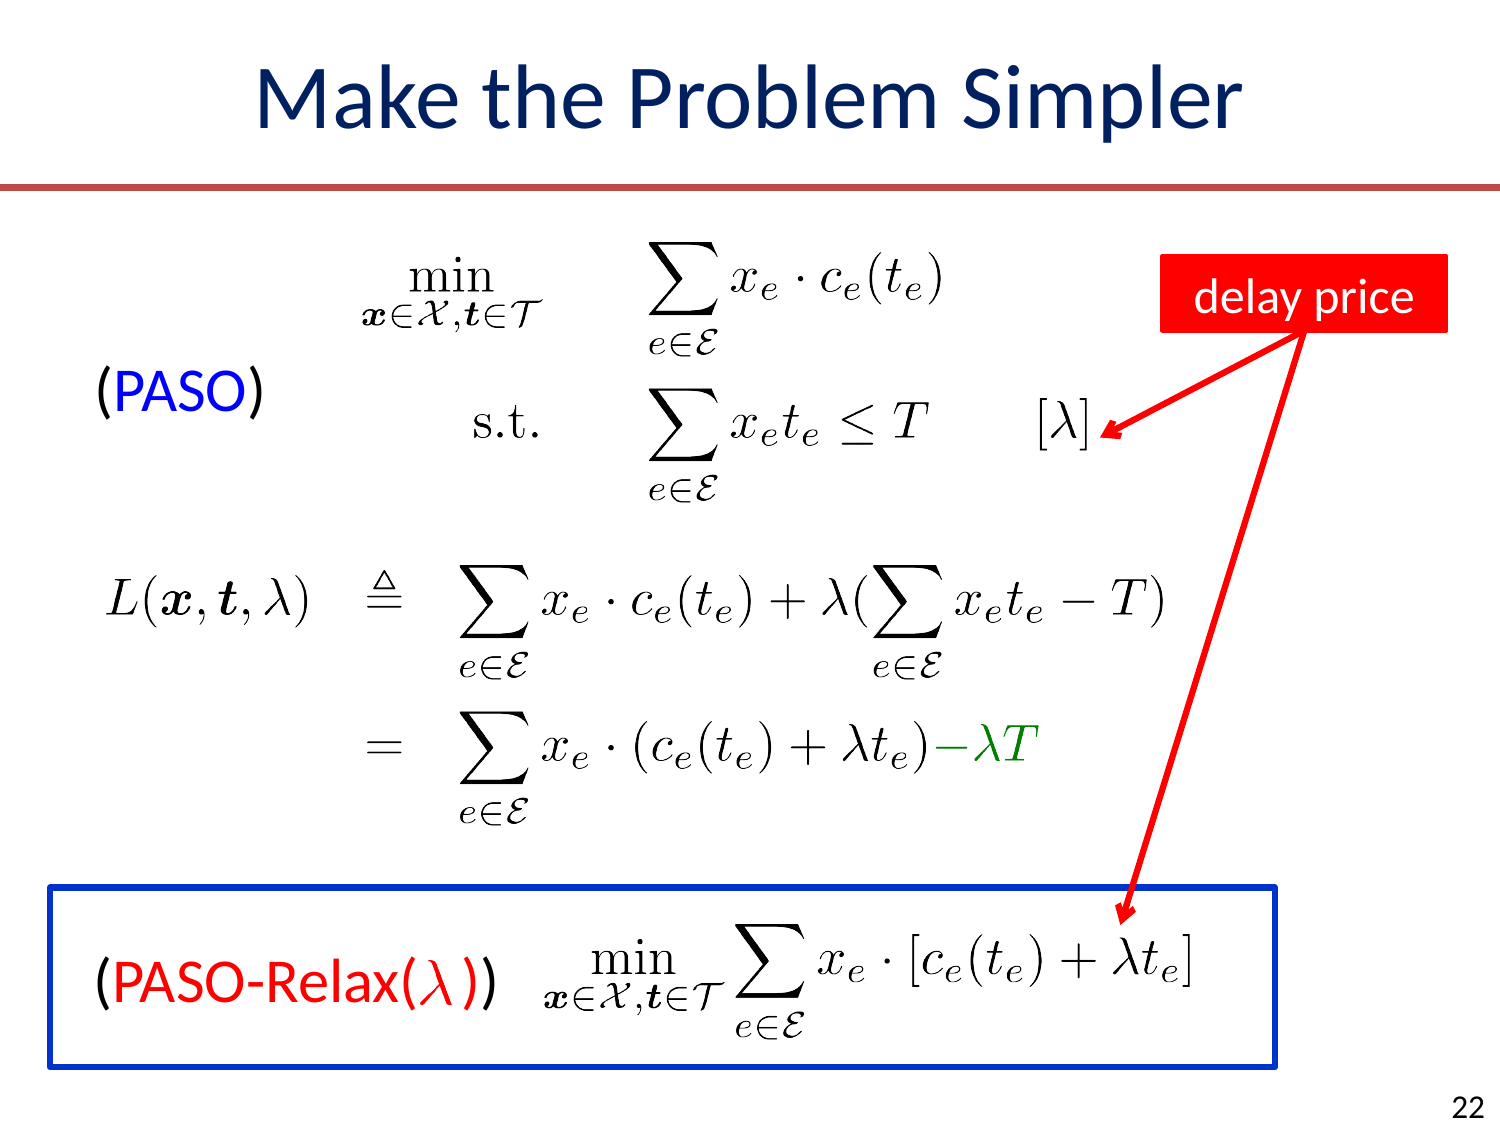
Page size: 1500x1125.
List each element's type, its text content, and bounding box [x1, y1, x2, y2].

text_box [1099, 255, 1447, 926]
text_box (PASO-Relax( )) [50, 887, 1275, 1068]
picture [420, 960, 452, 1006]
picture [544, 924, 1190, 1040]
picture [362, 242, 1087, 504]
picture [105, 565, 1163, 826]
slide_number 22 [1149, 1084, 1500, 1125]
text_box (PASO) [62, 206, 1288, 522]
title Make the Problem Simpler [0, 0, 1500, 184]
